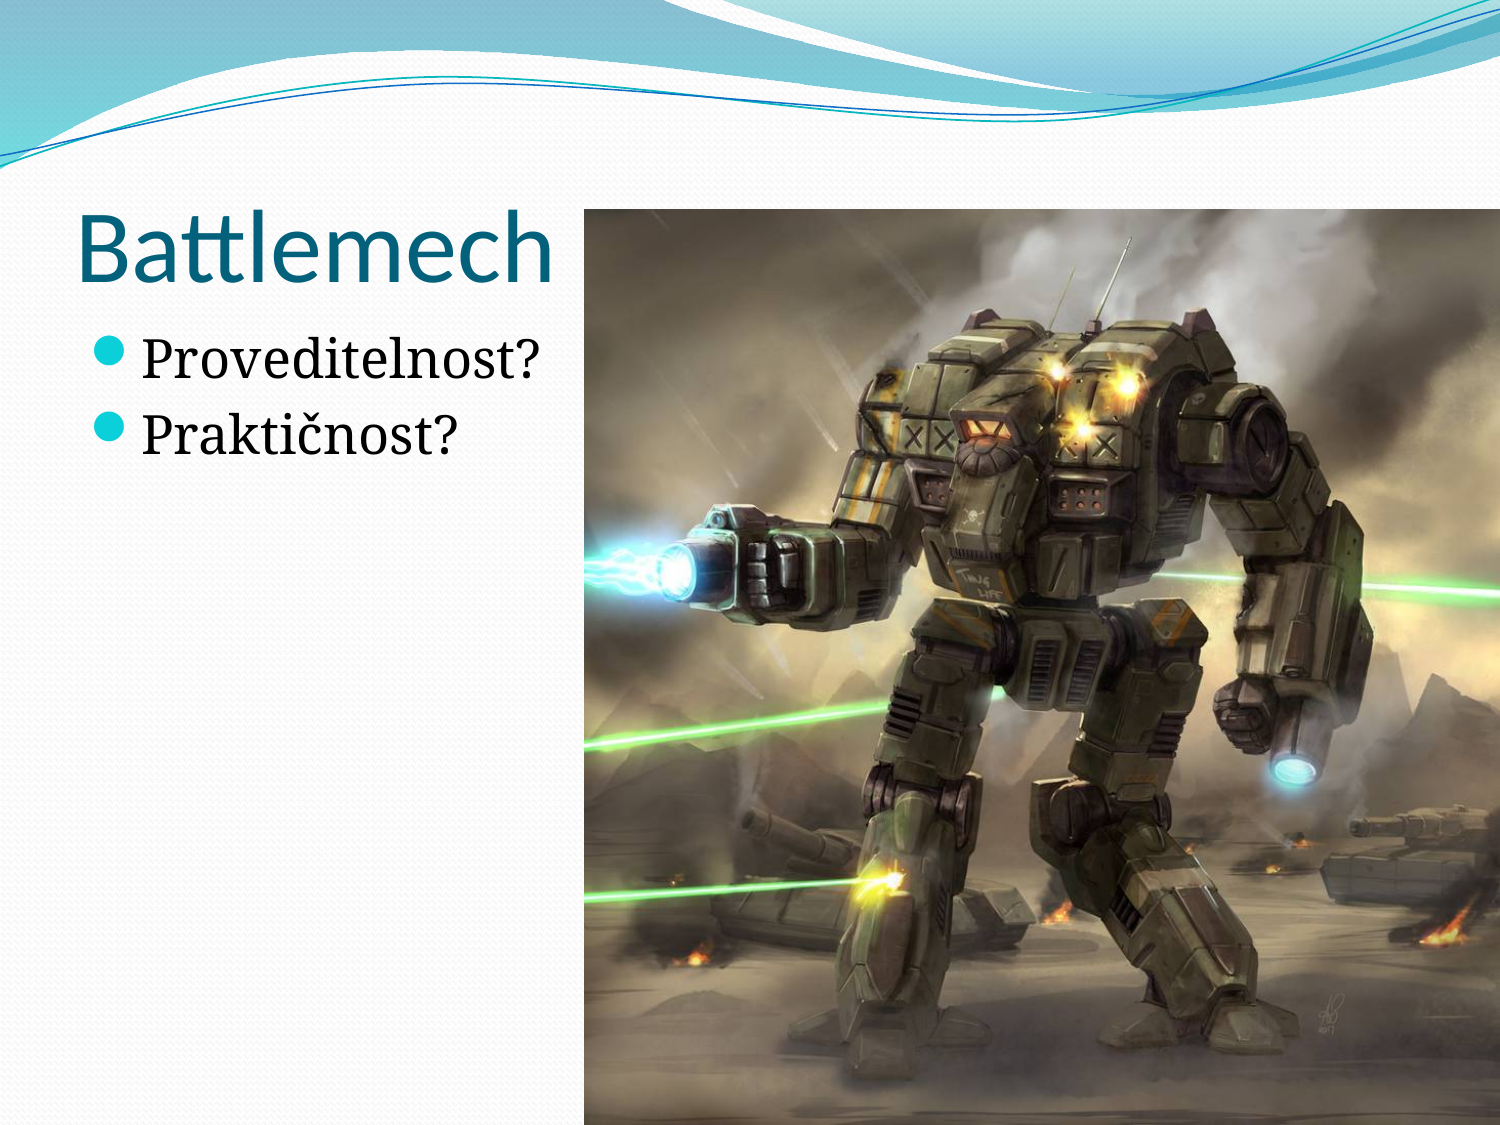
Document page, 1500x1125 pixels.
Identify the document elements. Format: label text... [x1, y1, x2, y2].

title Battlemech [75, 115, 1425, 303]
list Proveditelnost? Praktičnost? [75, 317, 577, 1038]
picture [584, 209, 1500, 1125]
